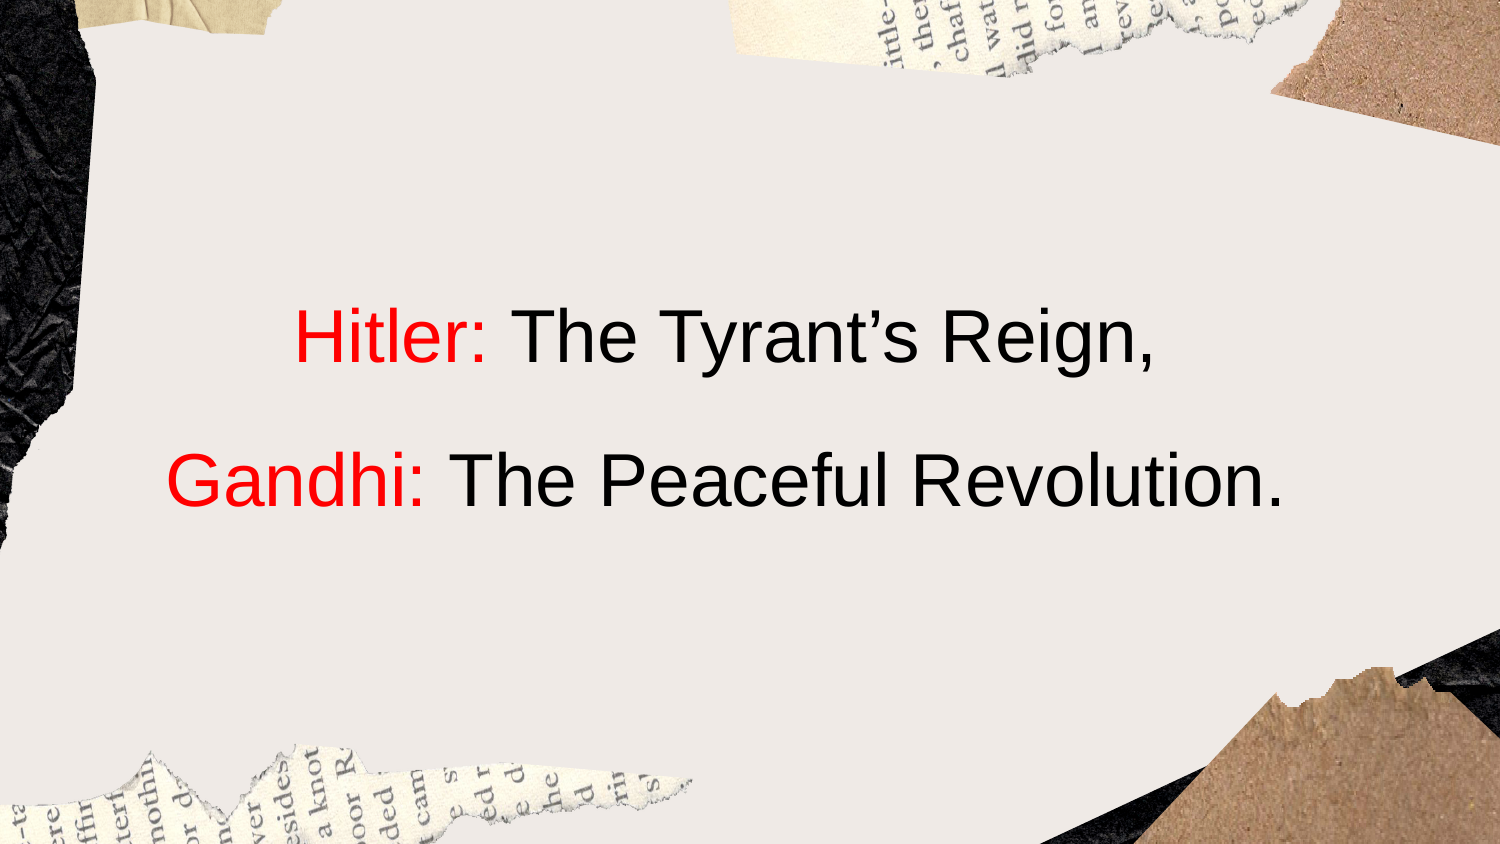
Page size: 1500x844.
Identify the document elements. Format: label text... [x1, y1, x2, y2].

text_box [1422, 628, 1500, 737]
text_box [1133, 605, 1500, 844]
text_box Hitler: The Tyrant’s Reign, Gandhi: The Peaceful Revolution. [107, 304, 1345, 521]
text_box [100, 0, 295, 43]
text_box [1039, 766, 1205, 844]
text_box [0, 0, 103, 604]
text_box [719, 0, 1500, 121]
text_box [1325, 106, 1500, 146]
text_box [0, 718, 704, 844]
